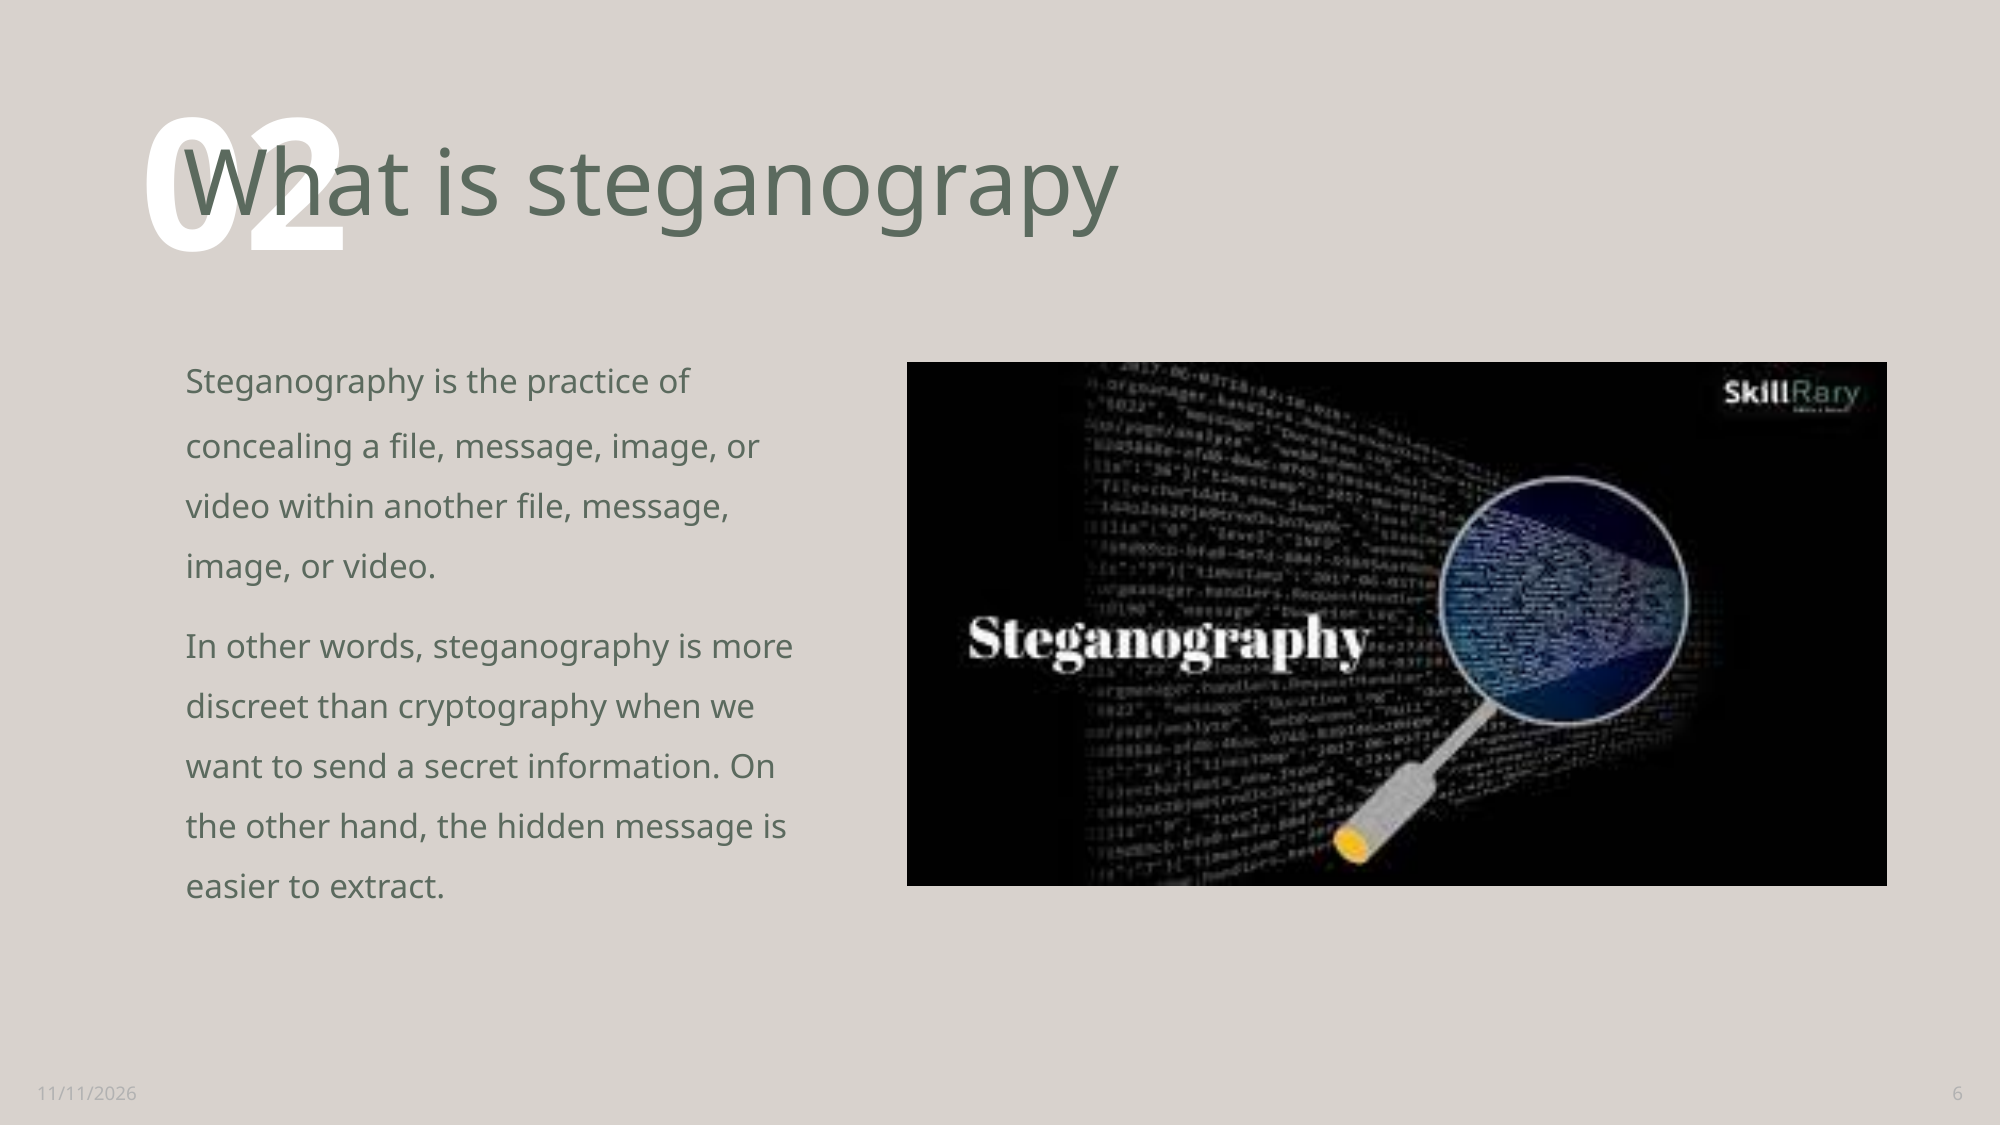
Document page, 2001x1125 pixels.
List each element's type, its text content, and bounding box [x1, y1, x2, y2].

title What is steganograpy [168, 76, 1423, 297]
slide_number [21, 1064, 472, 1124]
slide_number 6 [1528, 1064, 1979, 1124]
list Steganography is the practice of concealing a file, message, image, or video within another file, message, image, or video. In other words, steganography is more discreet than cryptography when we want to send a secret information. On the other hand, the hidden message is easier to extract. [170, 329, 815, 1050]
list 02 [124, 84, 610, 304]
picture [907, 362, 1887, 886]
